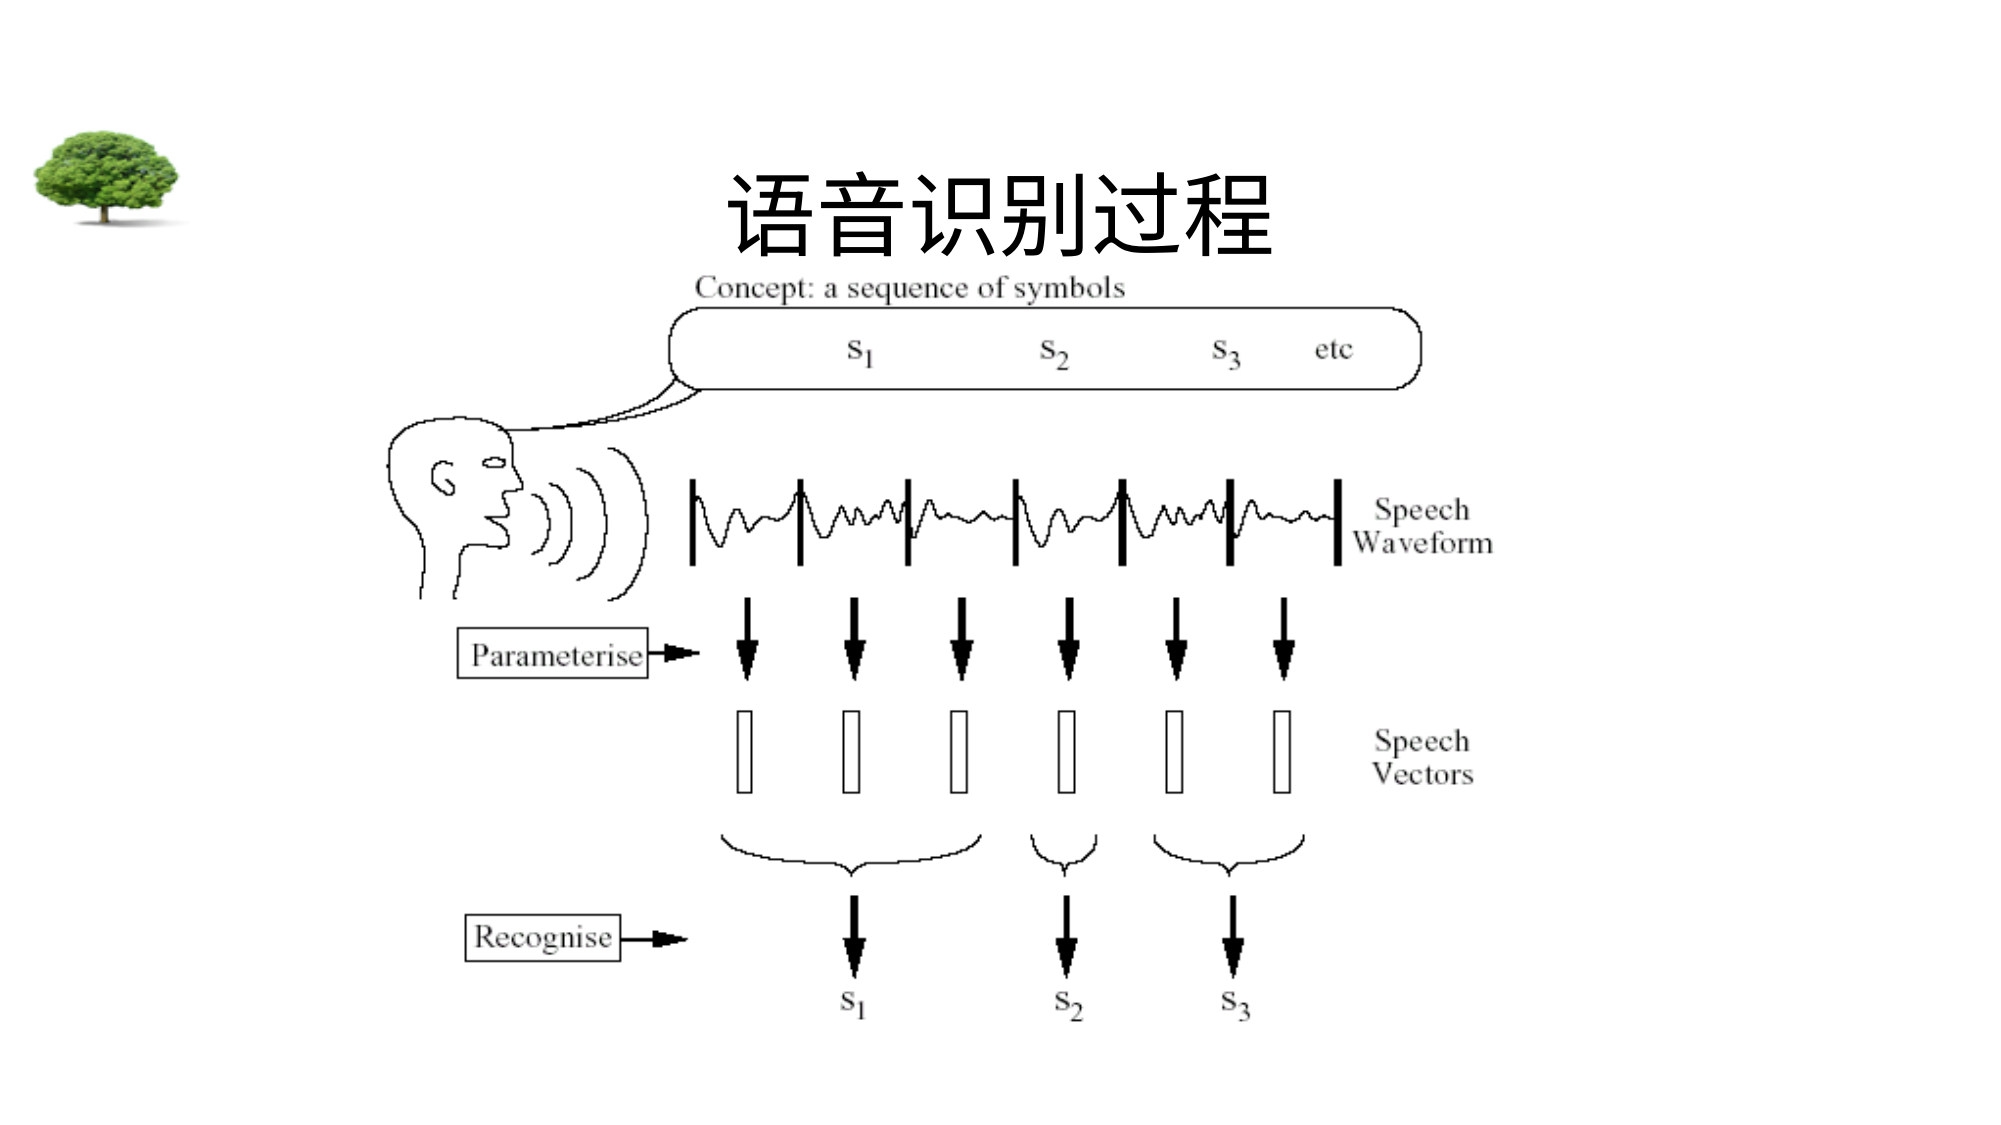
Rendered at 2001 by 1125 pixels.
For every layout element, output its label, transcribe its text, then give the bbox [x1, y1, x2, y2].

title 语音识别过程 [137, 59, 1863, 278]
picture [331, 263, 1632, 1055]
picture [23, 117, 137, 233]
